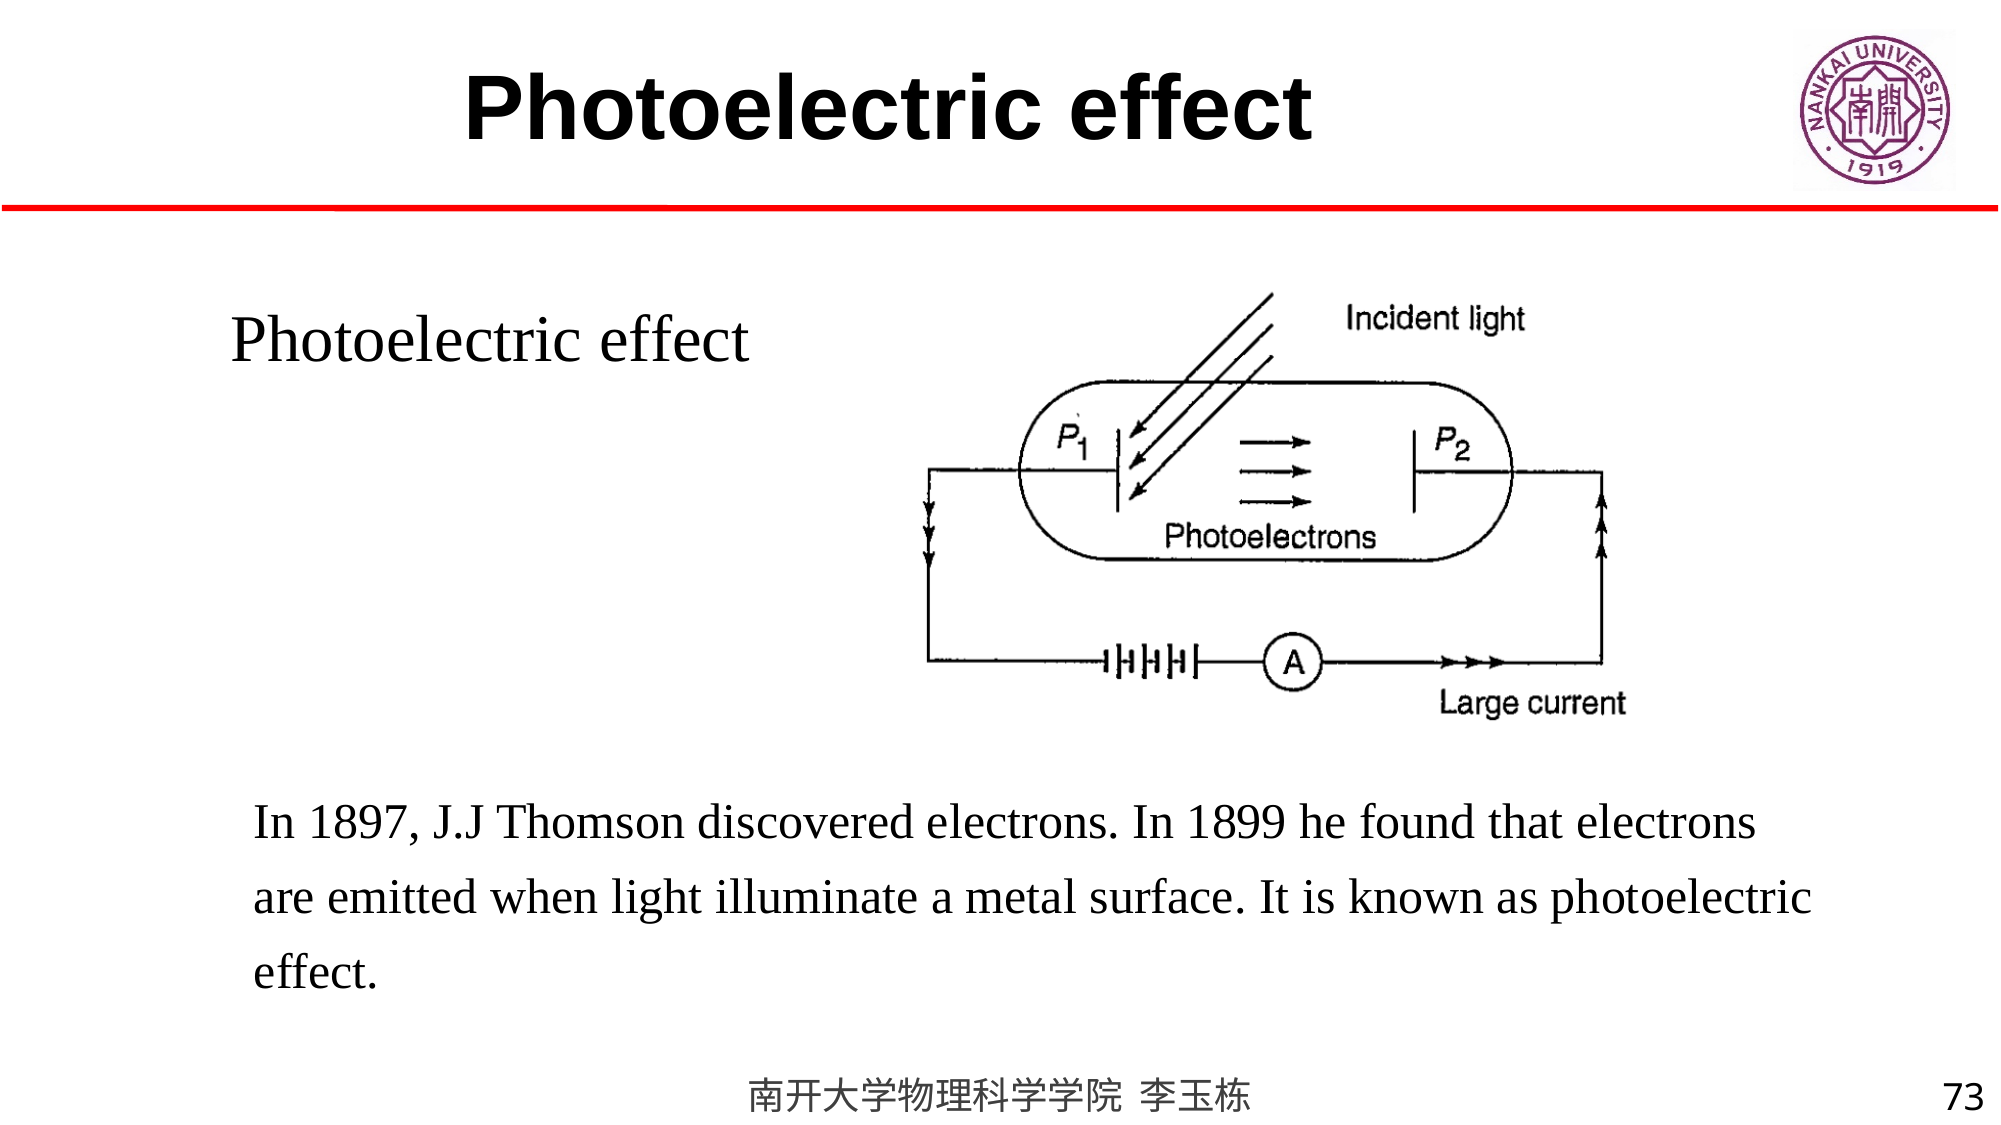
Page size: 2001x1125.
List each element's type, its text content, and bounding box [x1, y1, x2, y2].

text_box Photoelectric effect [324, 40, 1453, 165]
text_box In 1897, J.J Thomson discovered electrons. In 1899 he found that electrons are emitted when light illuminate a metal surface. It is known as photoelectric effect. [239, 766, 1831, 1006]
slide_number 73 [1550, 1065, 2000, 1125]
text_box Photoelectric effect [215, 267, 885, 383]
picture [885, 266, 1690, 765]
picture [1793, 29, 1956, 191]
